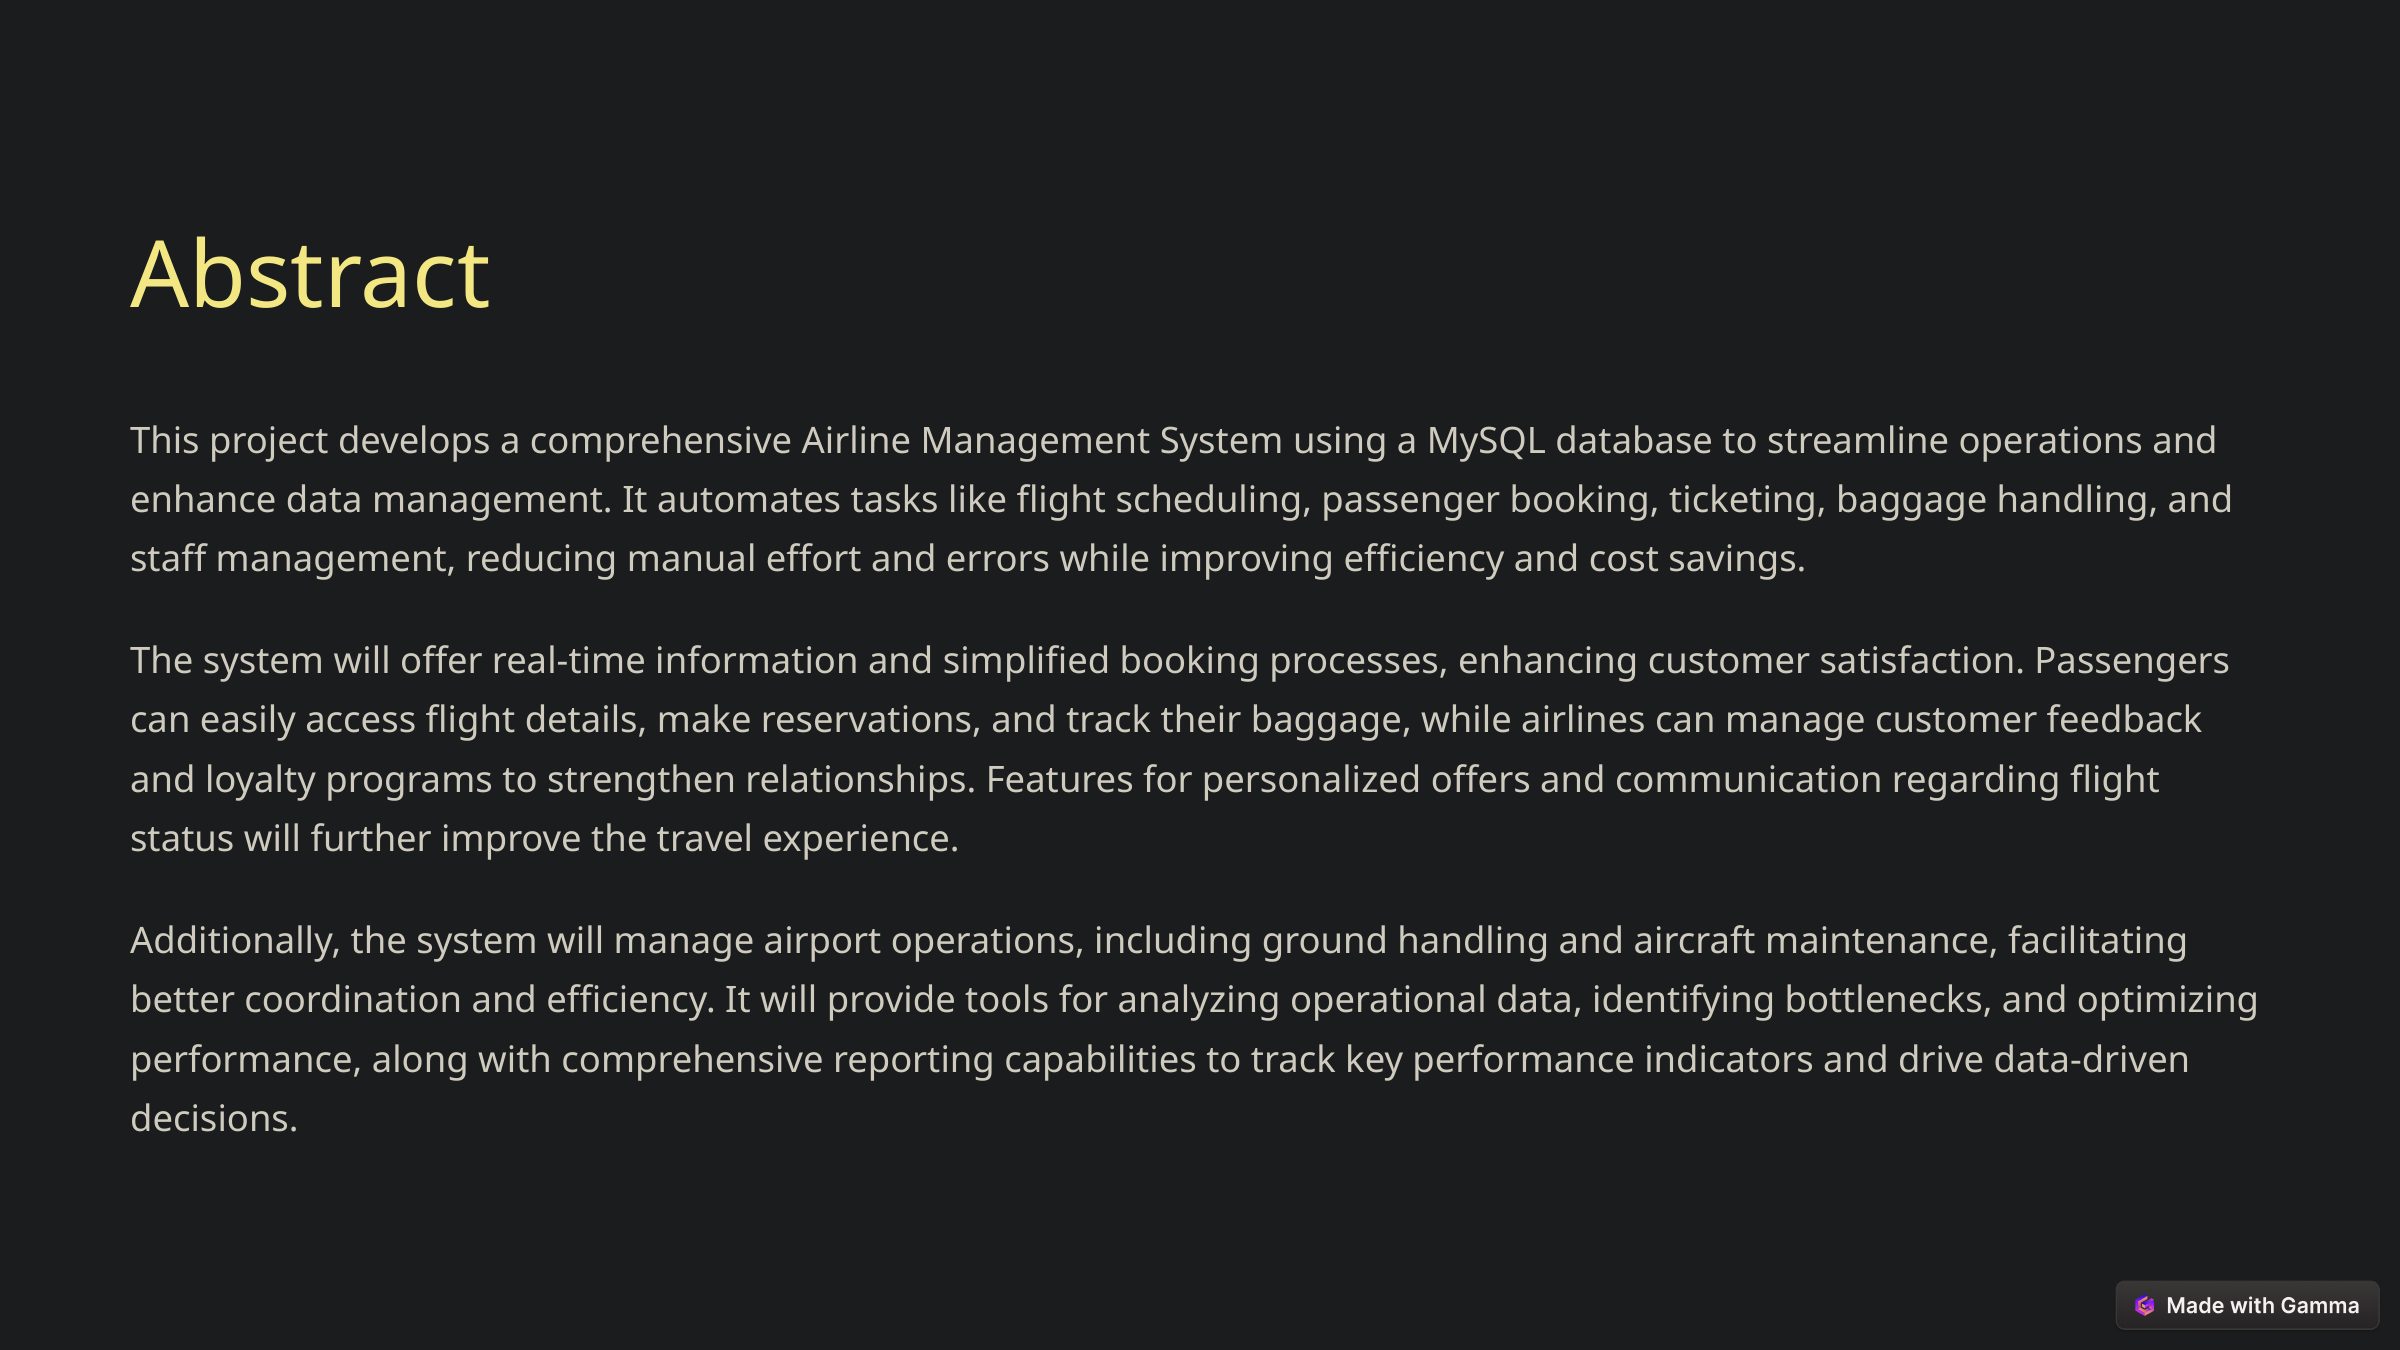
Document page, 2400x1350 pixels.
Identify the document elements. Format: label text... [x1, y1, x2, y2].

text_box Additionally, the system will manage airport operations, including ground handling and aircraft maintenance, facilitating better coordination and efficiency. It will provide tools for analyzing operational data, identifying bottlenecks, and optimizing performance, along with comprehensive reporting capabilities to track key performance indicators and drive data-driven decisions. [130, 901, 2270, 1140]
picture [2106, 1271, 2389, 1339]
text_box This project develops a comprehensive Airline Management System using a MySQL database to streamline operations and enhance data management. It automates tasks like flight scheduling, passenger booking, ticketing, baggage handling, and staff management, reducing manual effort and errors while improving efficiency and cost savings. [130, 400, 2270, 580]
text_box Abstract [130, 210, 1061, 327]
text_box The system will offer real-time information and simplified booking processes, enhancing customer satisfaction. Passengers can easily access flight details, make reservations, and track their baggage, while airlines can manage customer feedback and loyalty programs to strengthen relationships. Features for personalized offers and communication regarding flight status will further improve the travel experience. [130, 621, 2270, 860]
